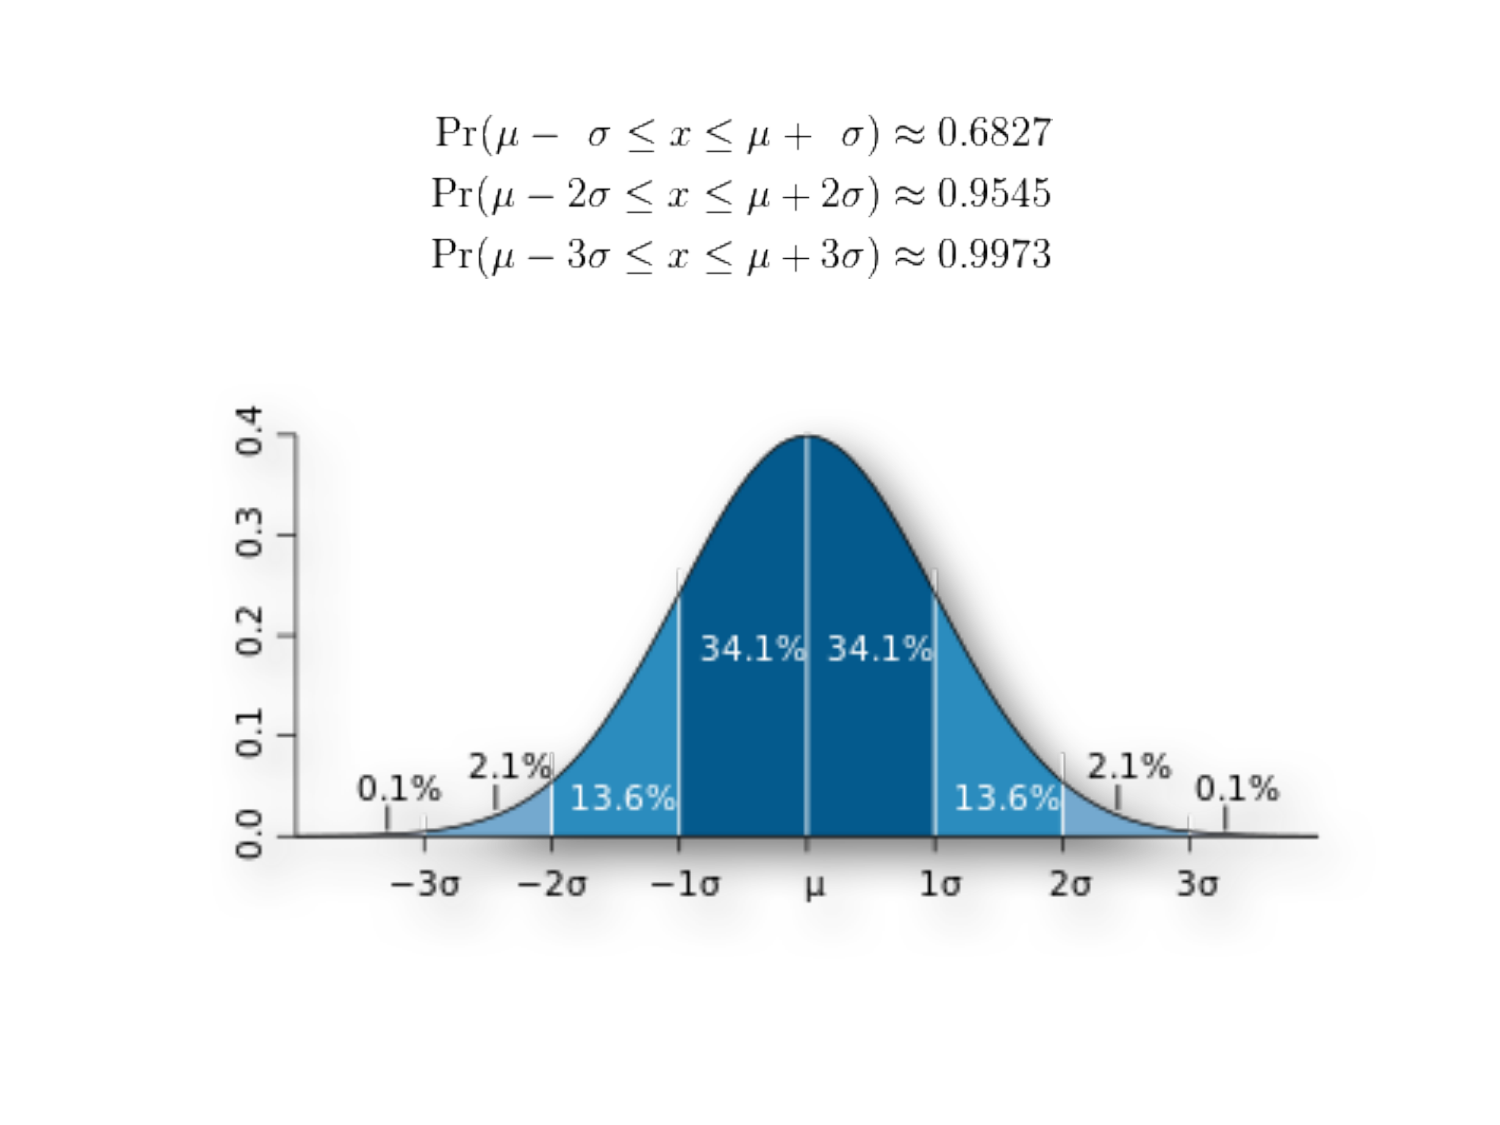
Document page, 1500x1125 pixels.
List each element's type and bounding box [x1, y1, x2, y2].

picture [217, 379, 1330, 936]
picture [430, 113, 1054, 280]
